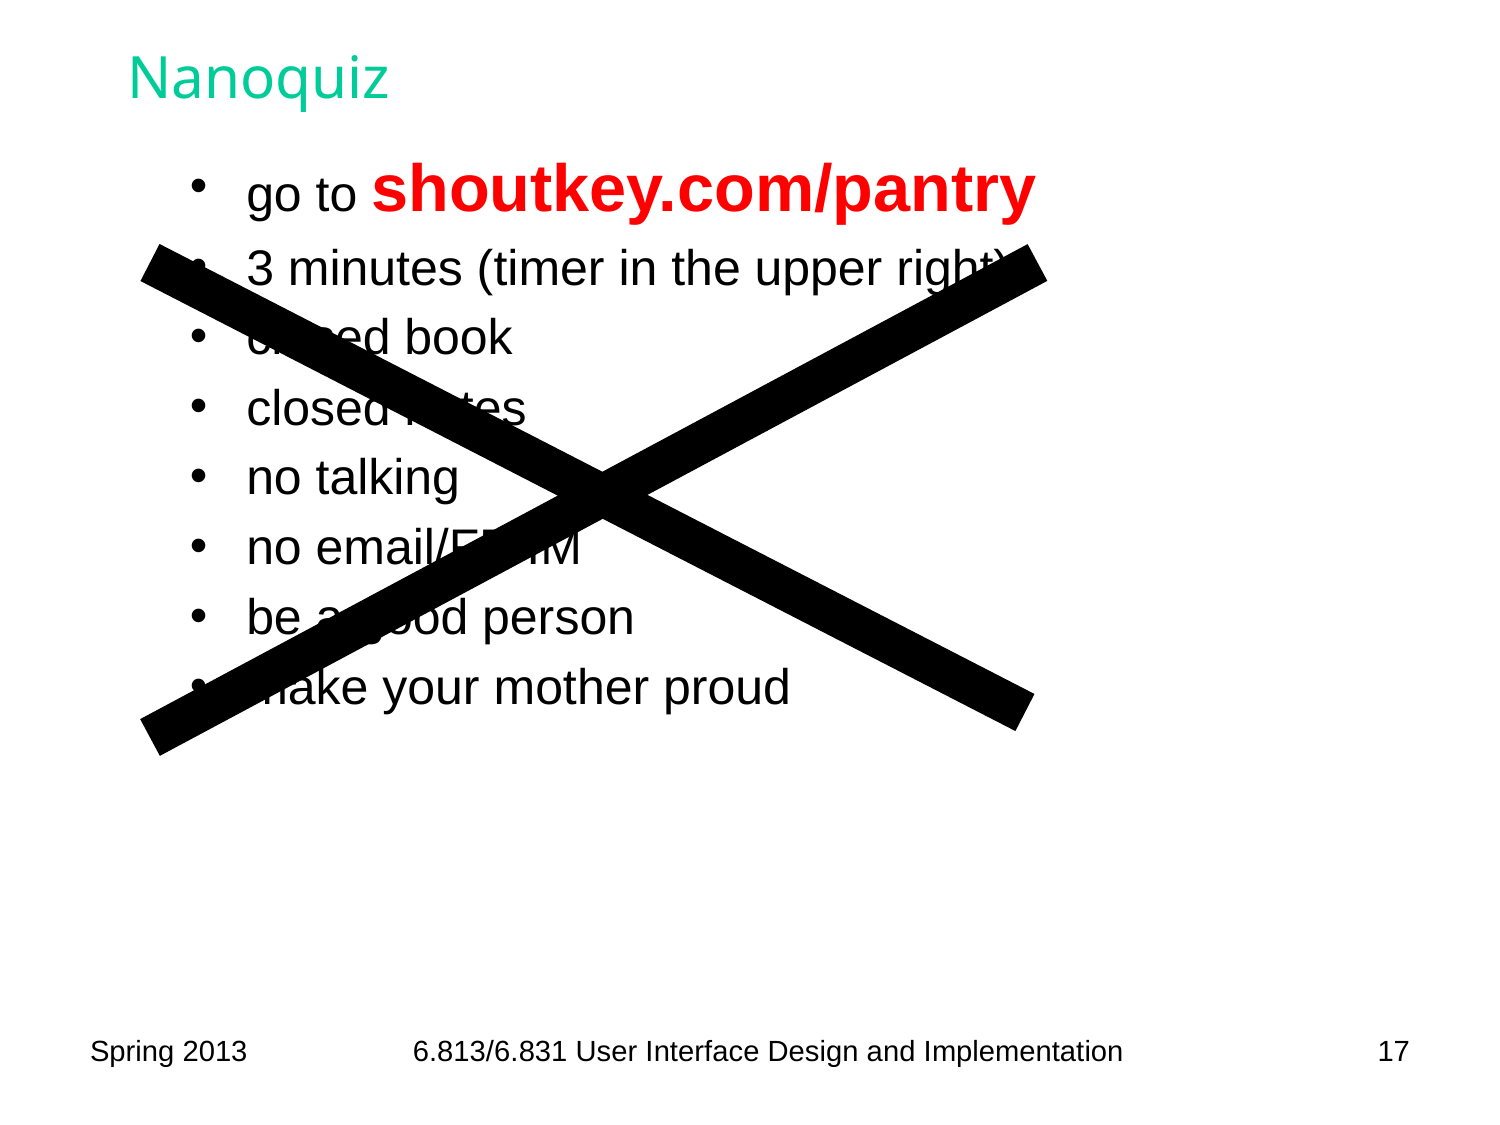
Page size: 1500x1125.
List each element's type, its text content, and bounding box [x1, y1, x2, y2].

title Nanoquiz [112, 0, 1388, 151]
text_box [149, 262, 1038, 738]
footer 6.813/6.831 User Interface Design and Implementation [312, 1024, 1226, 1103]
slide_number Spring 2013 [74, 1024, 301, 1103]
slide_number 17 [1237, 1024, 1426, 1103]
subtitle go to shoutkey.com/pantry 3 minutes (timer in the upper right) closed book closed notes no talking no email/FB/IM be a good person make your mother proud [174, 137, 1401, 676]
